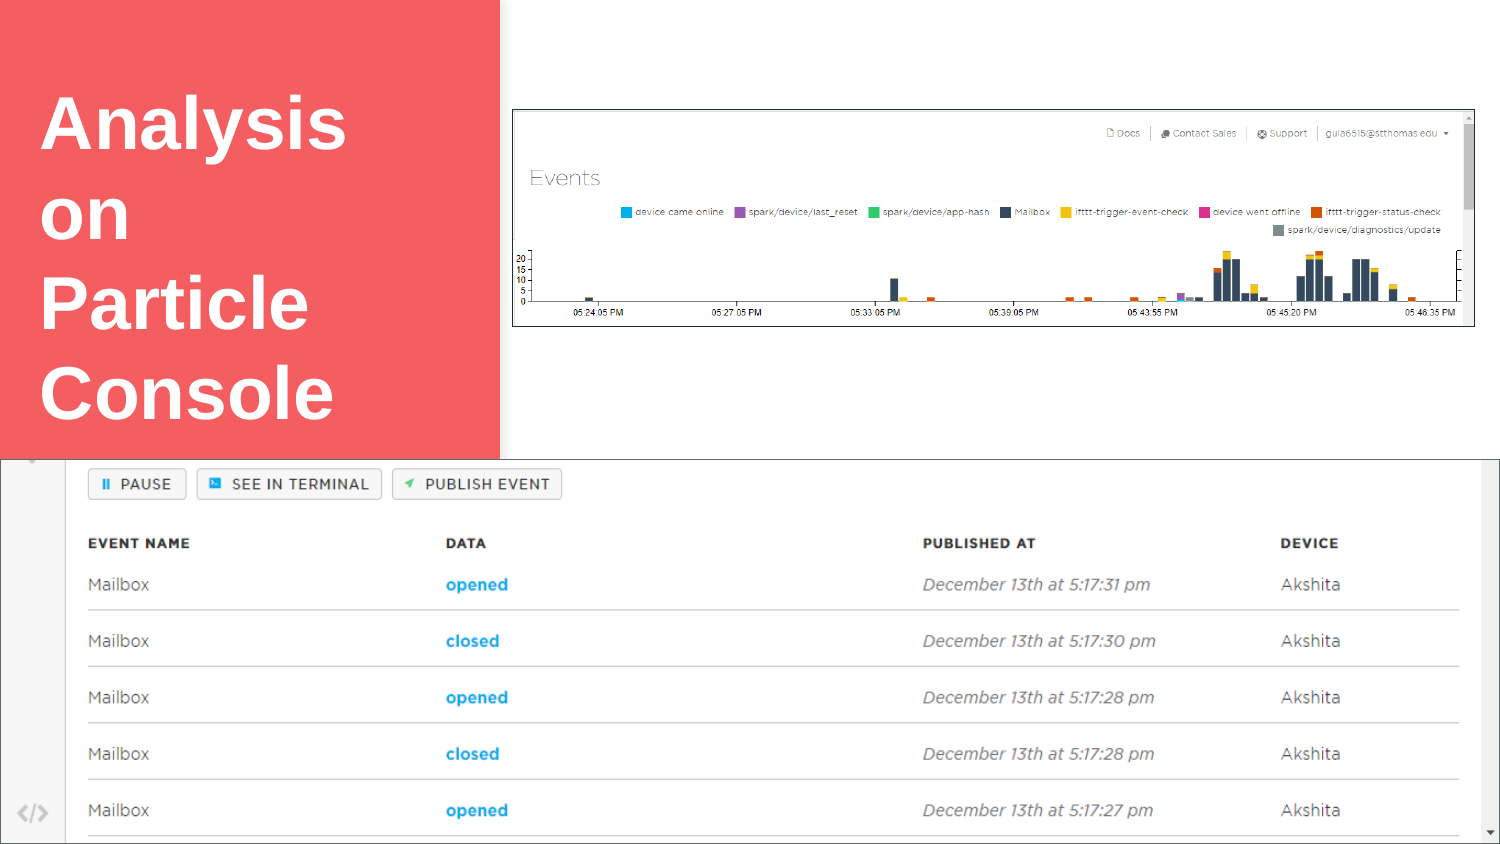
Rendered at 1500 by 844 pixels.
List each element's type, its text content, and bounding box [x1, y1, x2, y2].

picture [512, 109, 1476, 328]
picture [0, 459, 1500, 844]
title Analysis on Particle Console [24, 59, 432, 457]
